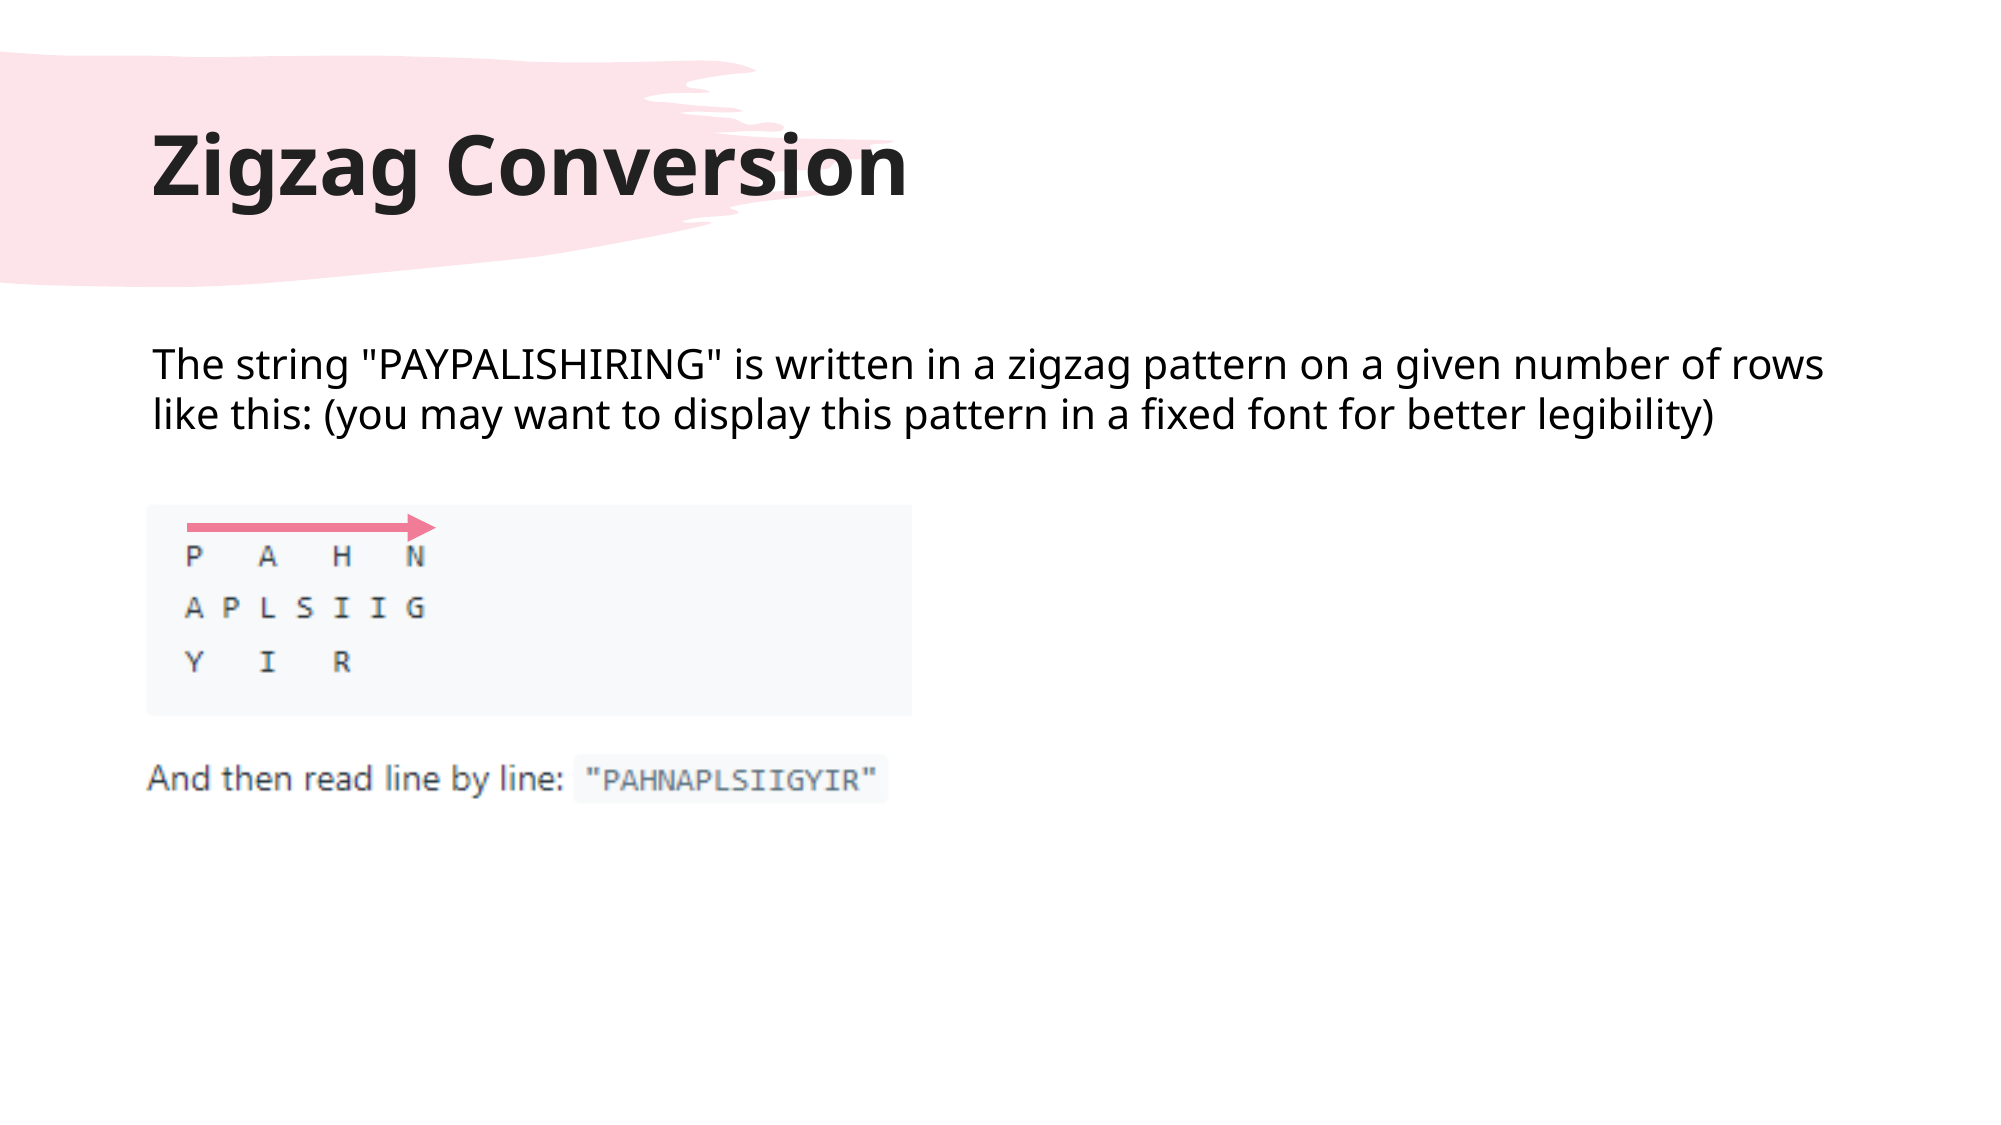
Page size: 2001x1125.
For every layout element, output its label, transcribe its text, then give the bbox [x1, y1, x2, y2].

title Zigzag Conversion [137, 59, 1863, 278]
picture [137, 495, 912, 817]
list The string "PAYPALISHIRING" is written in a zigzag pattern on a given number of rows like this: (you may want to display this pattern in a fixed font for better legibility) [137, 329, 1863, 1013]
